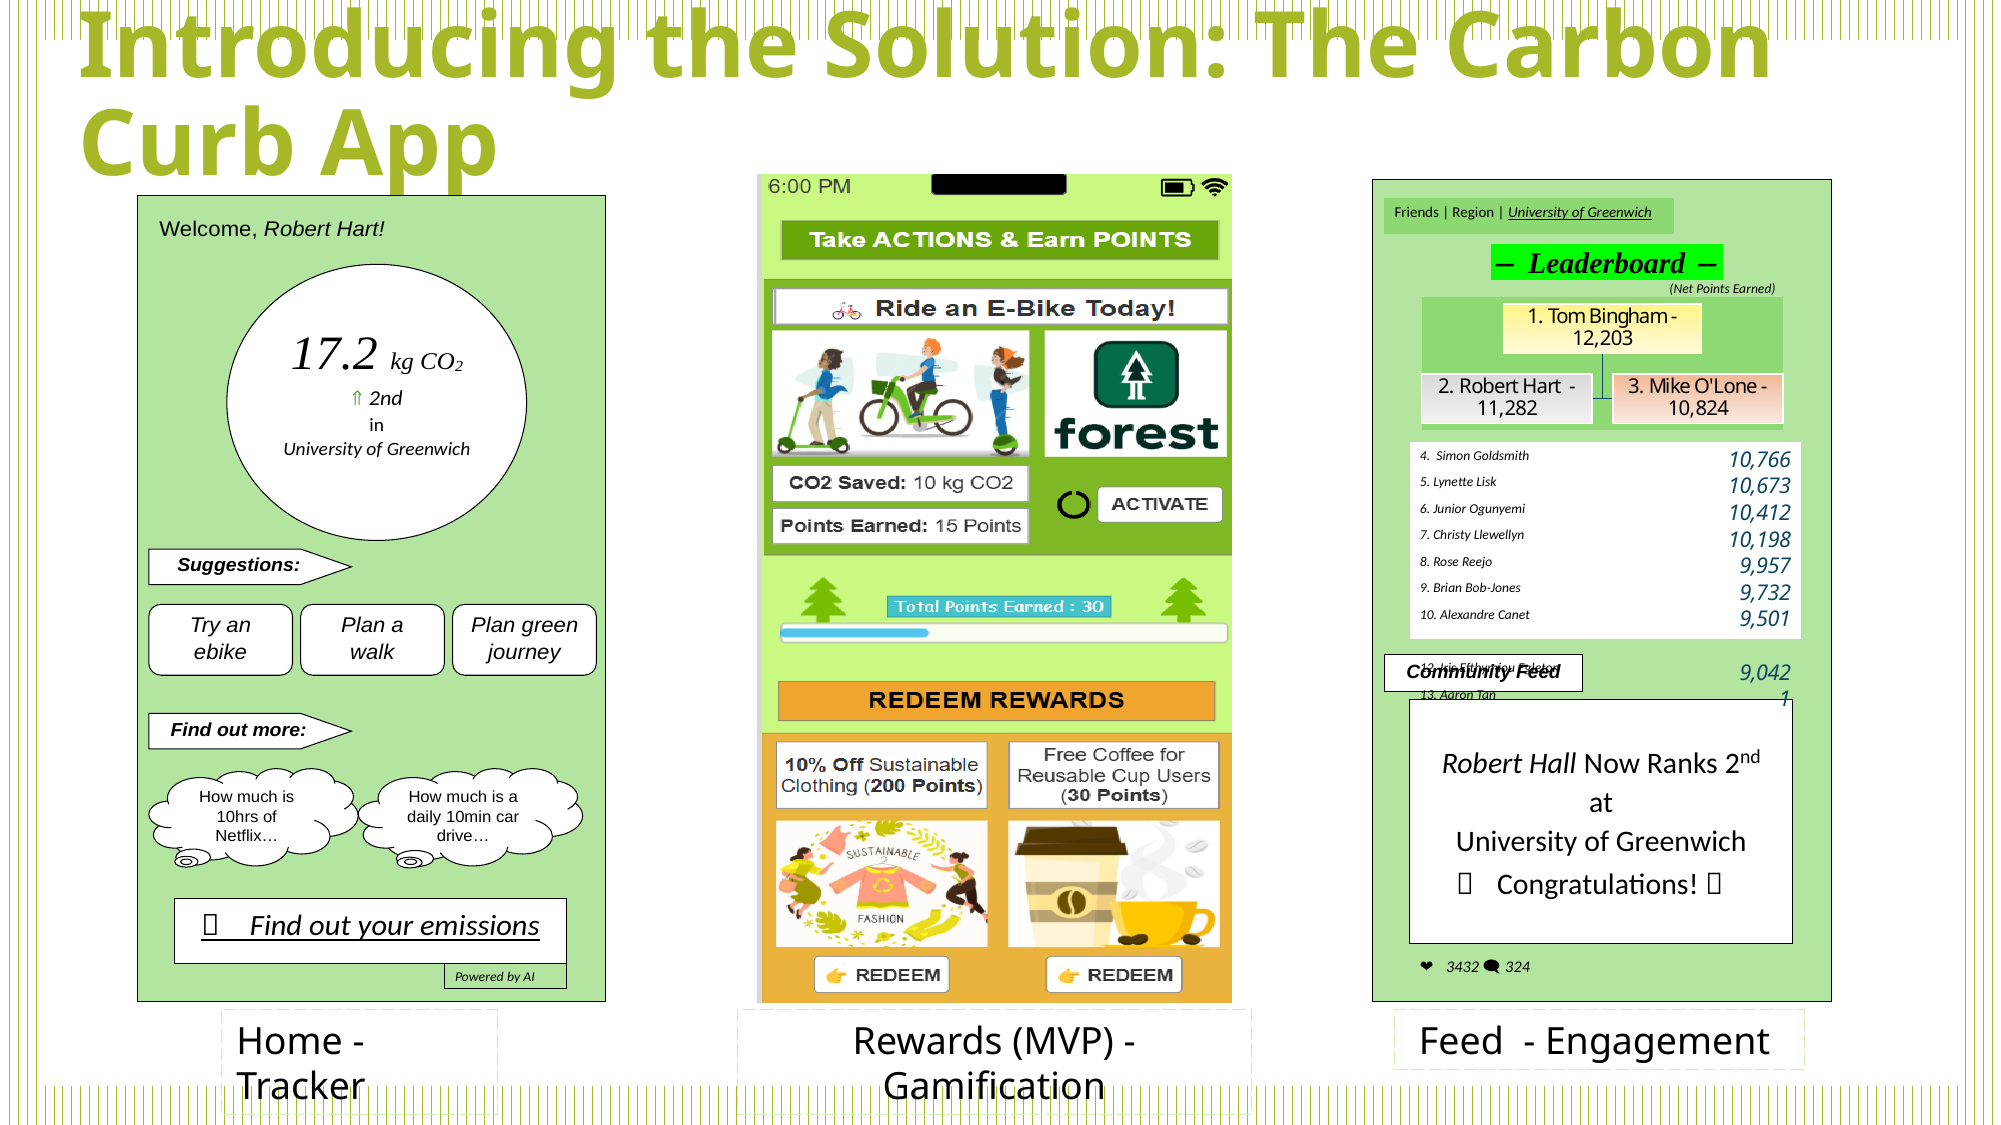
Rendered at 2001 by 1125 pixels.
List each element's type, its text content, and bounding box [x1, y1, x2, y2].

title Introducing the Solution: The Carbon Curb App [63, 22, 1972, 171]
picture [1361, 170, 1853, 1004]
text_box Rewards (MVP) - Gamification [737, 1009, 1252, 1115]
picture [128, 194, 612, 1004]
picture [756, 174, 1232, 1004]
text_box Home - Tracker [221, 1013, 498, 1115]
text_box Feed - Engagement [1394, 1014, 1805, 1070]
